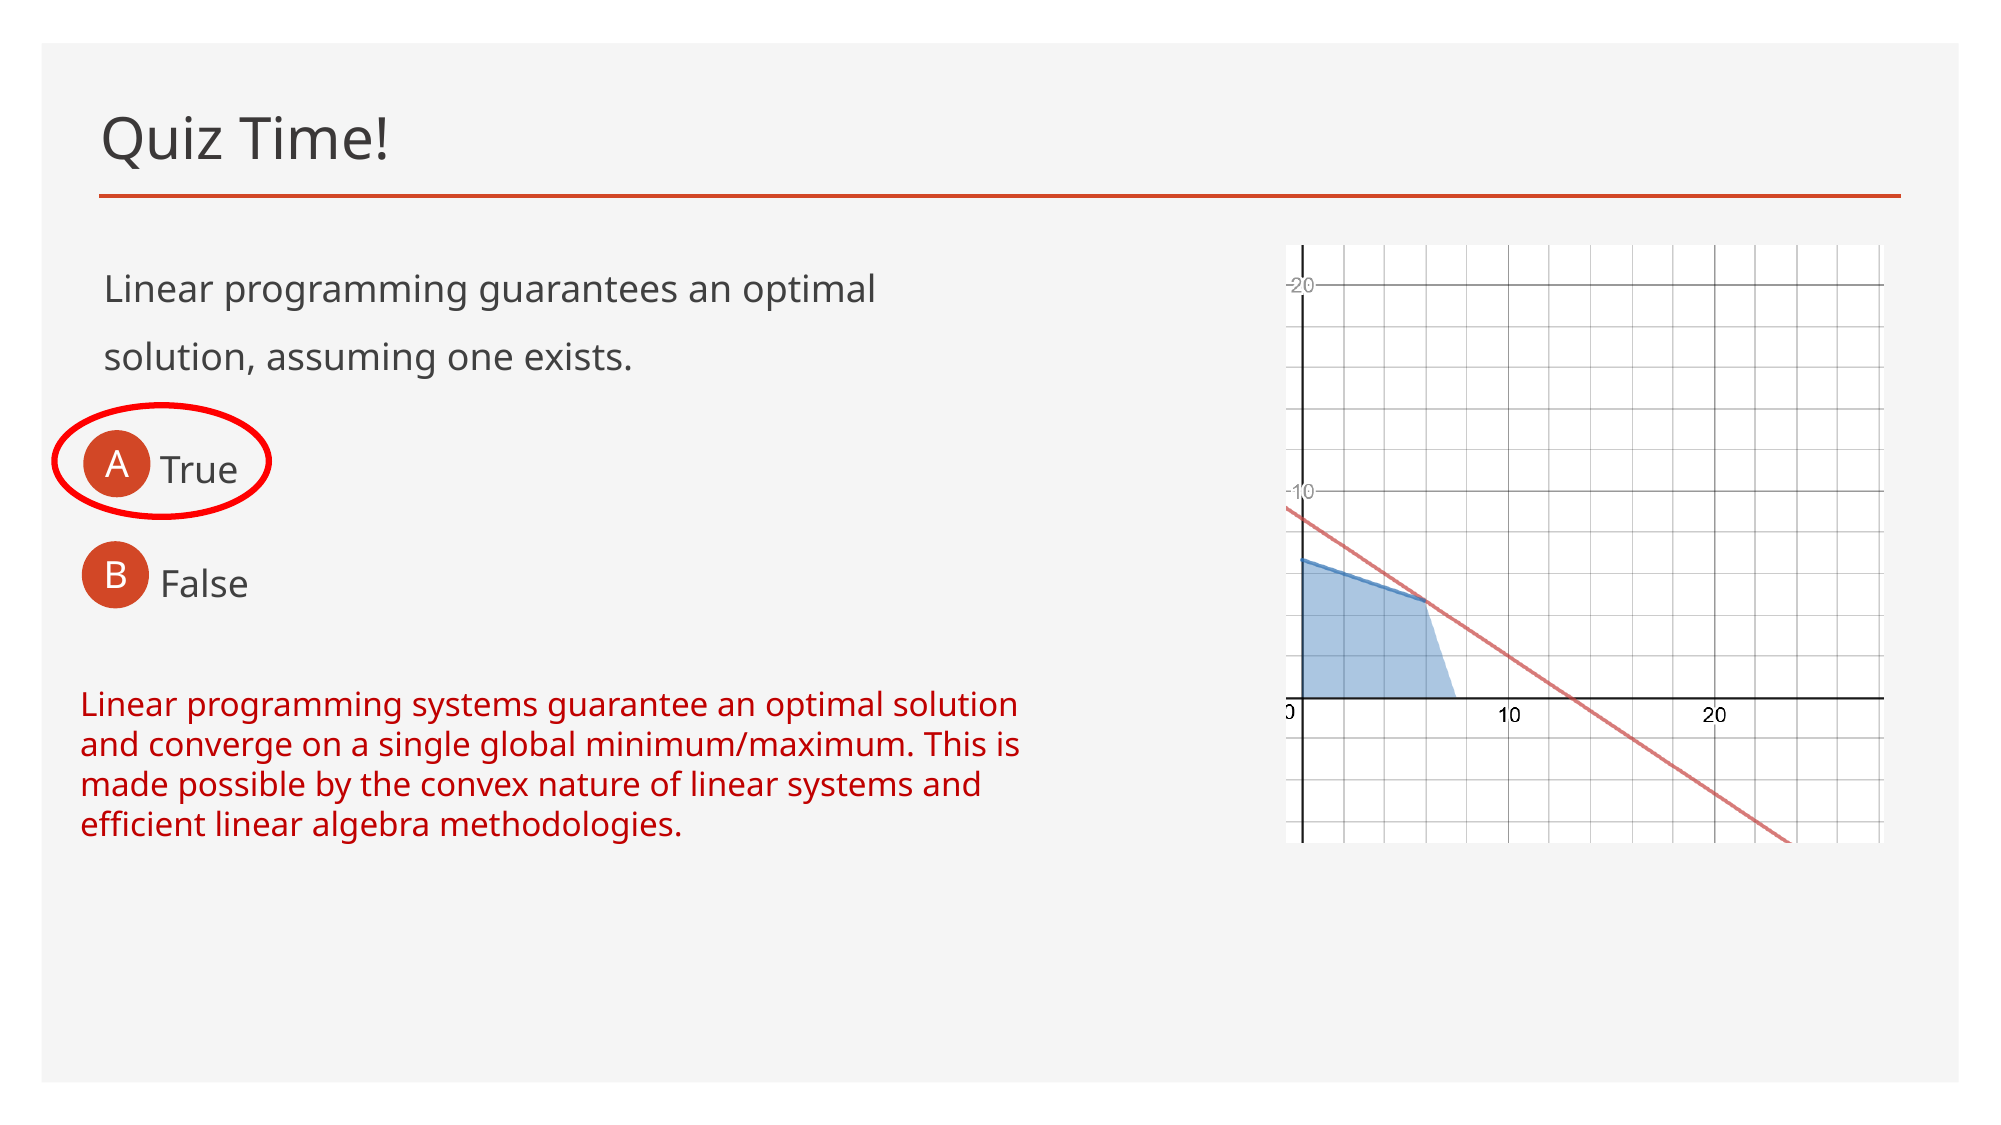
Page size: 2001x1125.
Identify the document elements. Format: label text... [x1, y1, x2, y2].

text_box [71, 430, 164, 498]
title Quiz Time! [85, 73, 1214, 179]
picture [1286, 245, 1884, 843]
text_box [53, 404, 270, 518]
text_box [70, 541, 162, 609]
list Linear programming guarantees an optimal solution, assuming one exists. True False [88, 235, 923, 676]
text_box Linear programming systems guarantee an optimal solution and converge on a single global minimum/maximum. This is made possible by the convex nature of linear systems and efficient linear algebra methodologies. [64, 676, 1078, 915]
